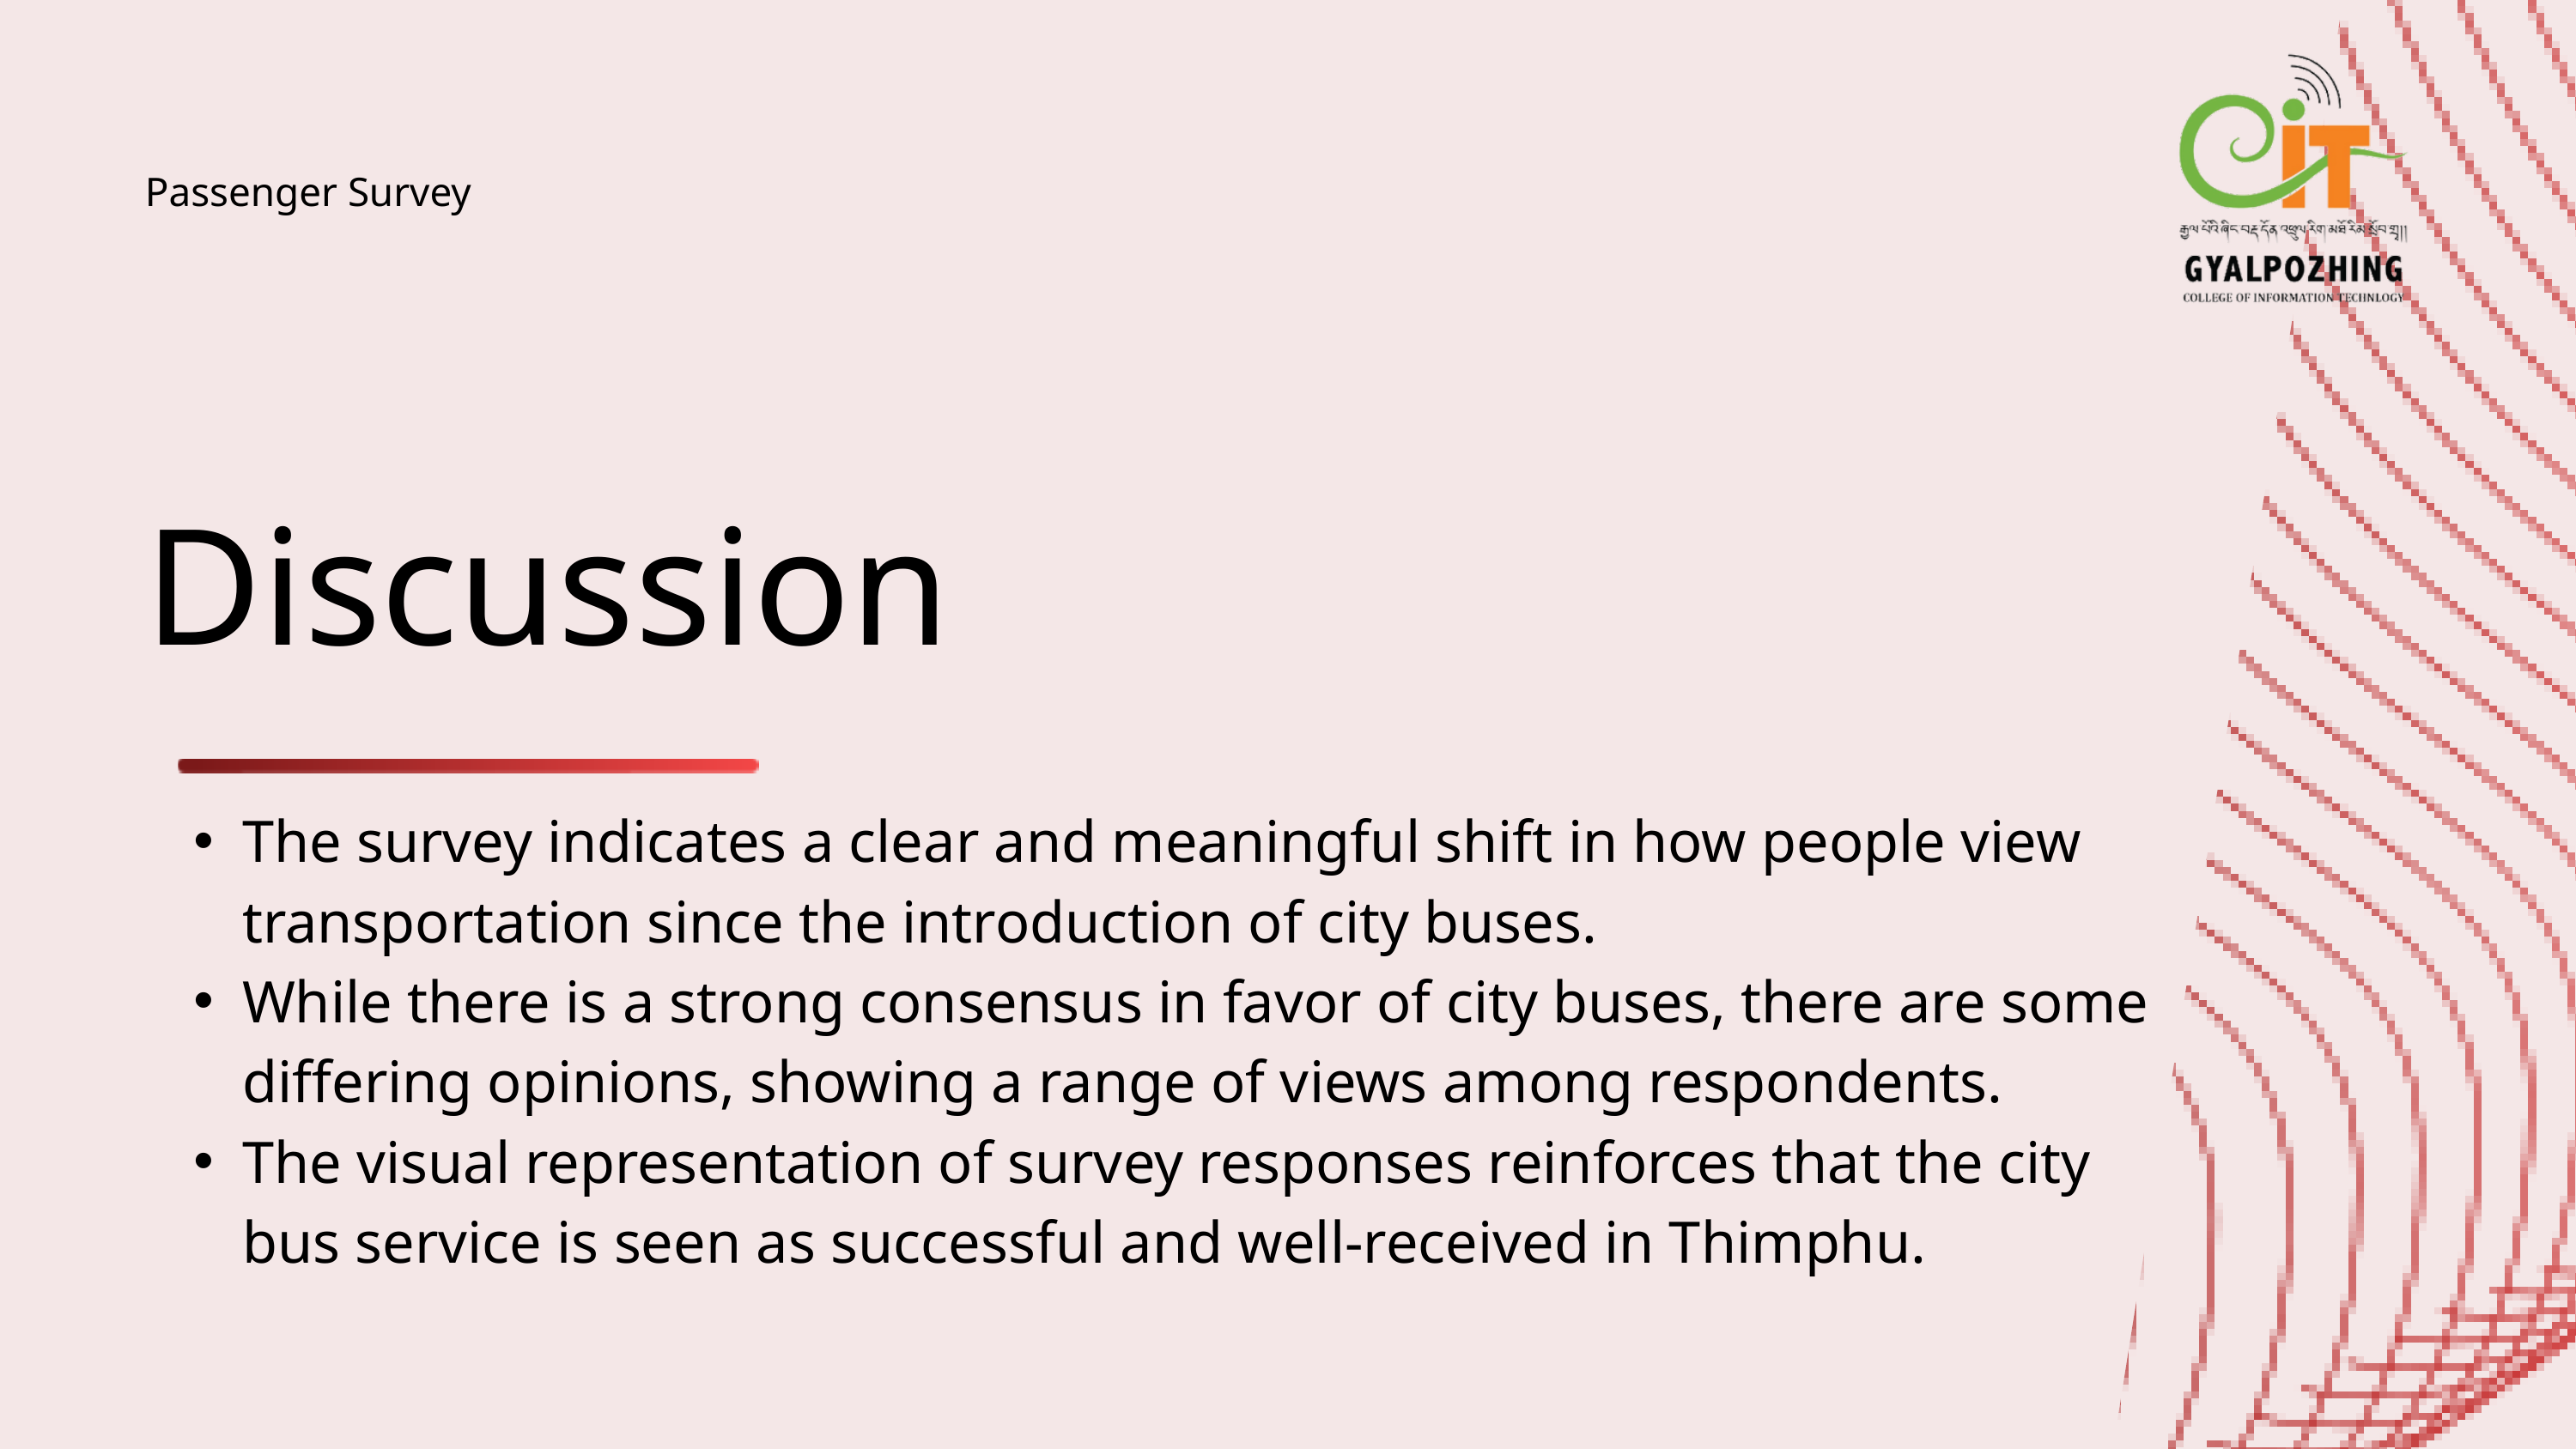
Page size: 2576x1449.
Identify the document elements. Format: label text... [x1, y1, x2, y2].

text_box Discussion [144, 516, 1189, 677]
text_box [178, 759, 759, 773]
text_box Passenger Survey [144, 159, 602, 215]
text_box [2012, 0, 2576, 399]
text_box [2112, 399, 2576, 1449]
text_box The survey indicates a clear and meaningful shift in how people view transportation since the introduction of city buses. While there is a strong consensus in favor of city buses, there are some differing opinions, showing a range of views among respondents. The visual representation of survey responses reinforces that the city bus service is seen as successful and well-received in Thimphu. [144, 793, 2168, 1275]
